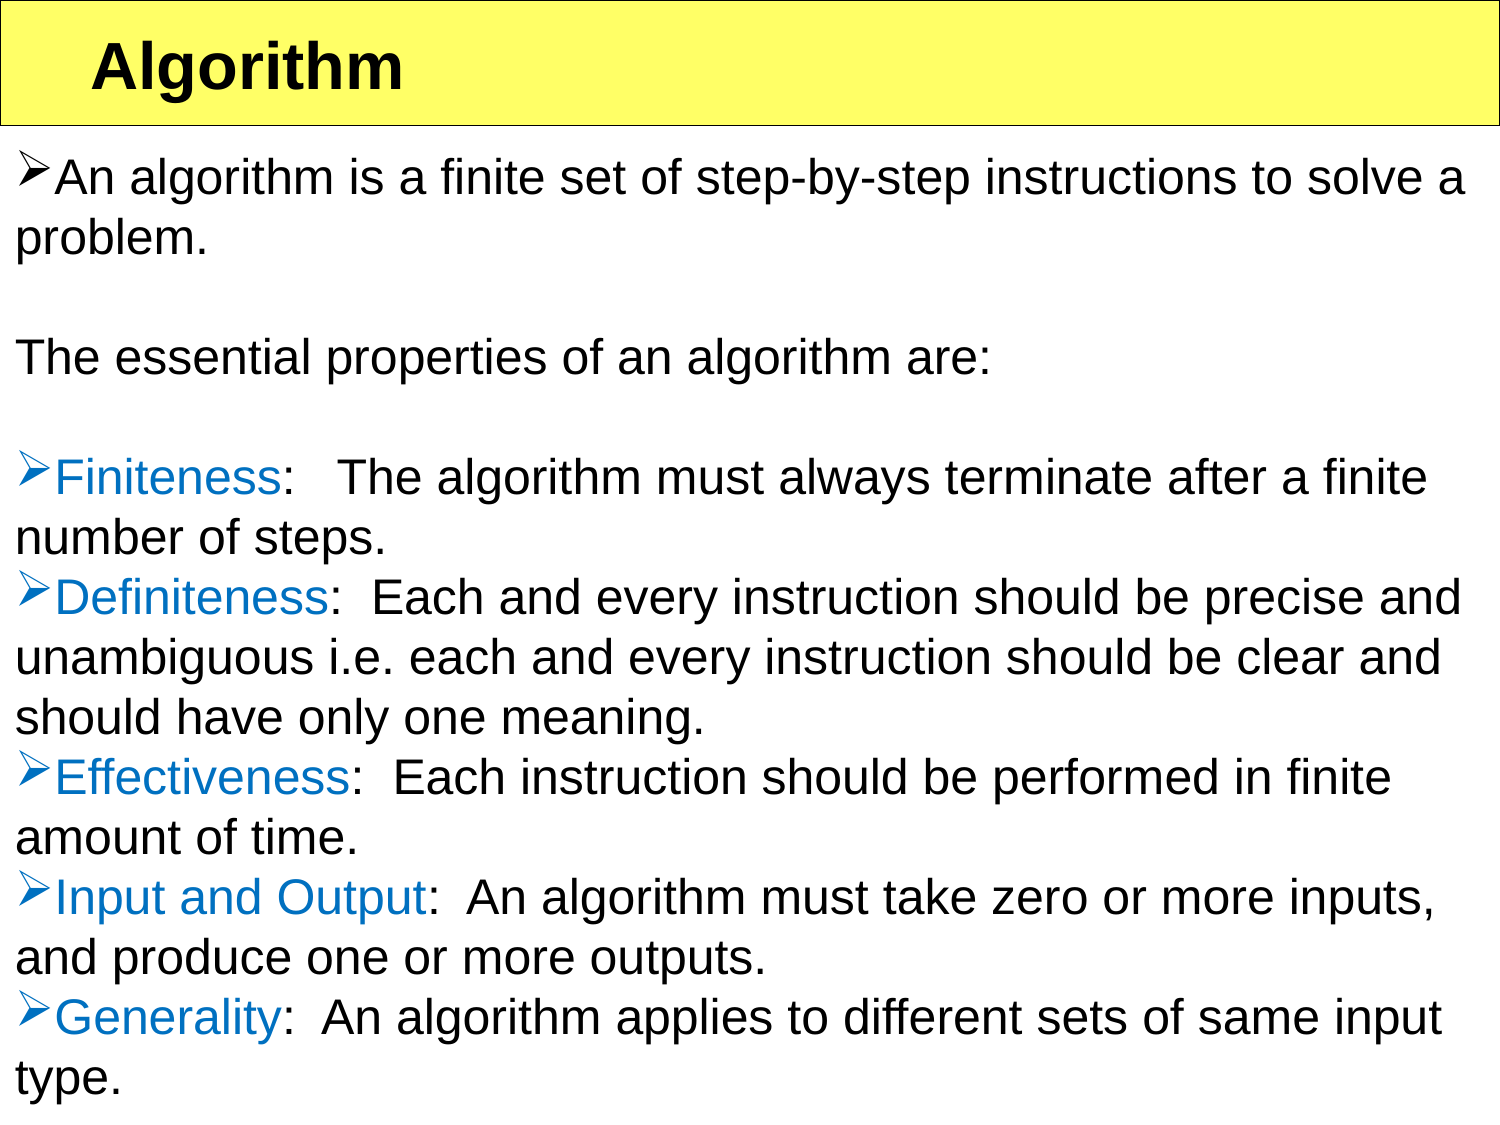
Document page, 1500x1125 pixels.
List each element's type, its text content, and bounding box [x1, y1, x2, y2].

text_box Algorithm [0, 0, 1500, 126]
text_box An algorithm is a finite set of step-by-step instructions to solve a problem. The essential properties of an algorithm are: Finiteness: The algorithm must always terminate after a finite number of steps. Definiteness: Each and every instruction should be precise and unambiguous i.e. each and every instruction should be clear and should have only one meaning. Effectiveness: Each instruction should be performed in finite amount of time. Input and Output: An algorithm must take zero or more inputs, and produce one or more outputs. Generality: An algorithm applies to different sets of same input type. [0, 137, 1500, 1125]
